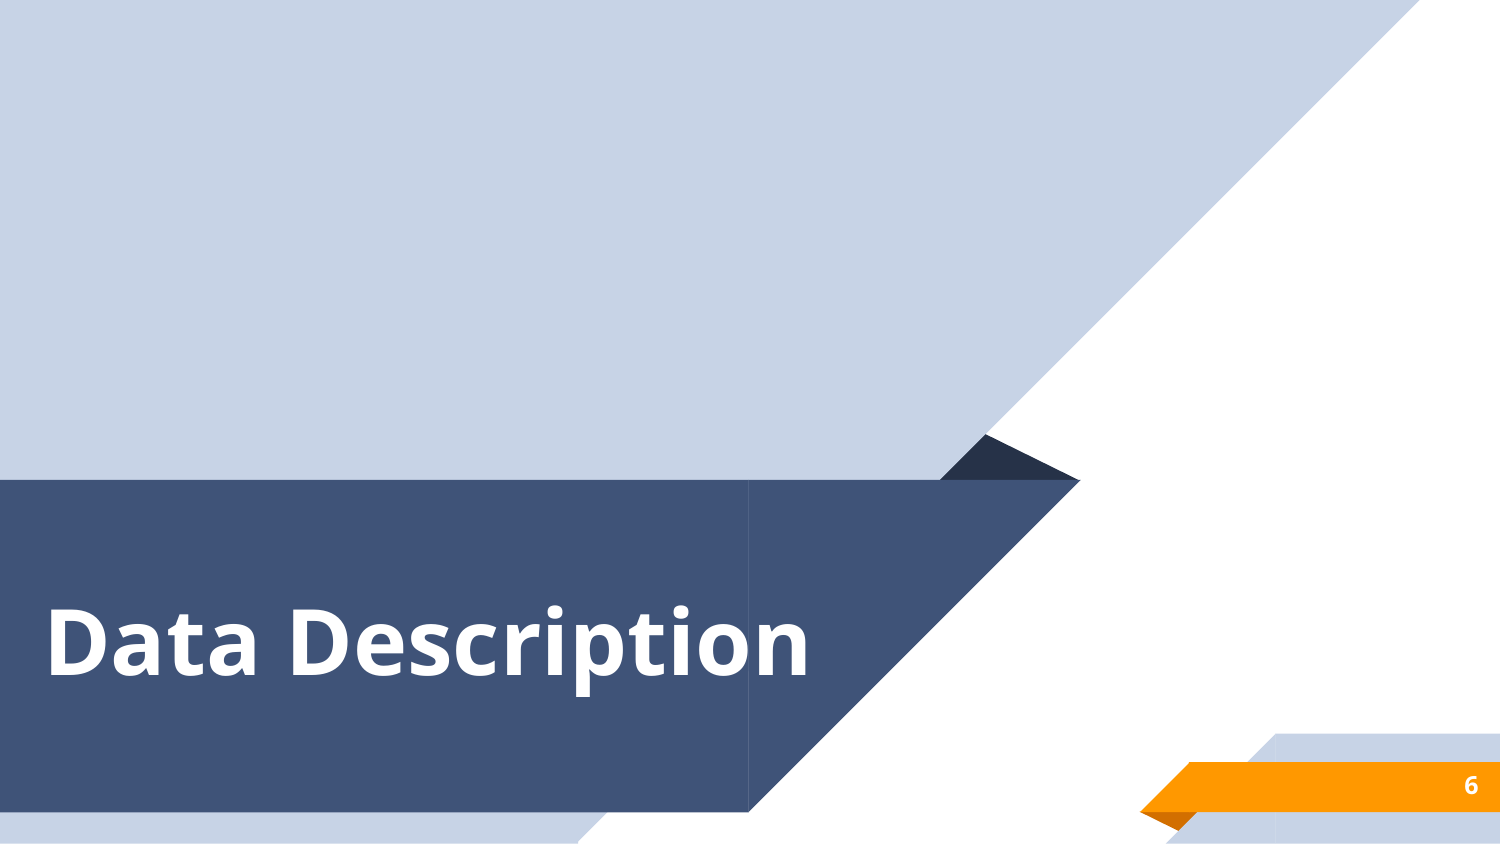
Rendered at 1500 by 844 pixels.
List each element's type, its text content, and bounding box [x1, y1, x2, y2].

slide_number 6 [1249, 760, 1494, 813]
title Data Description [28, 569, 840, 709]
